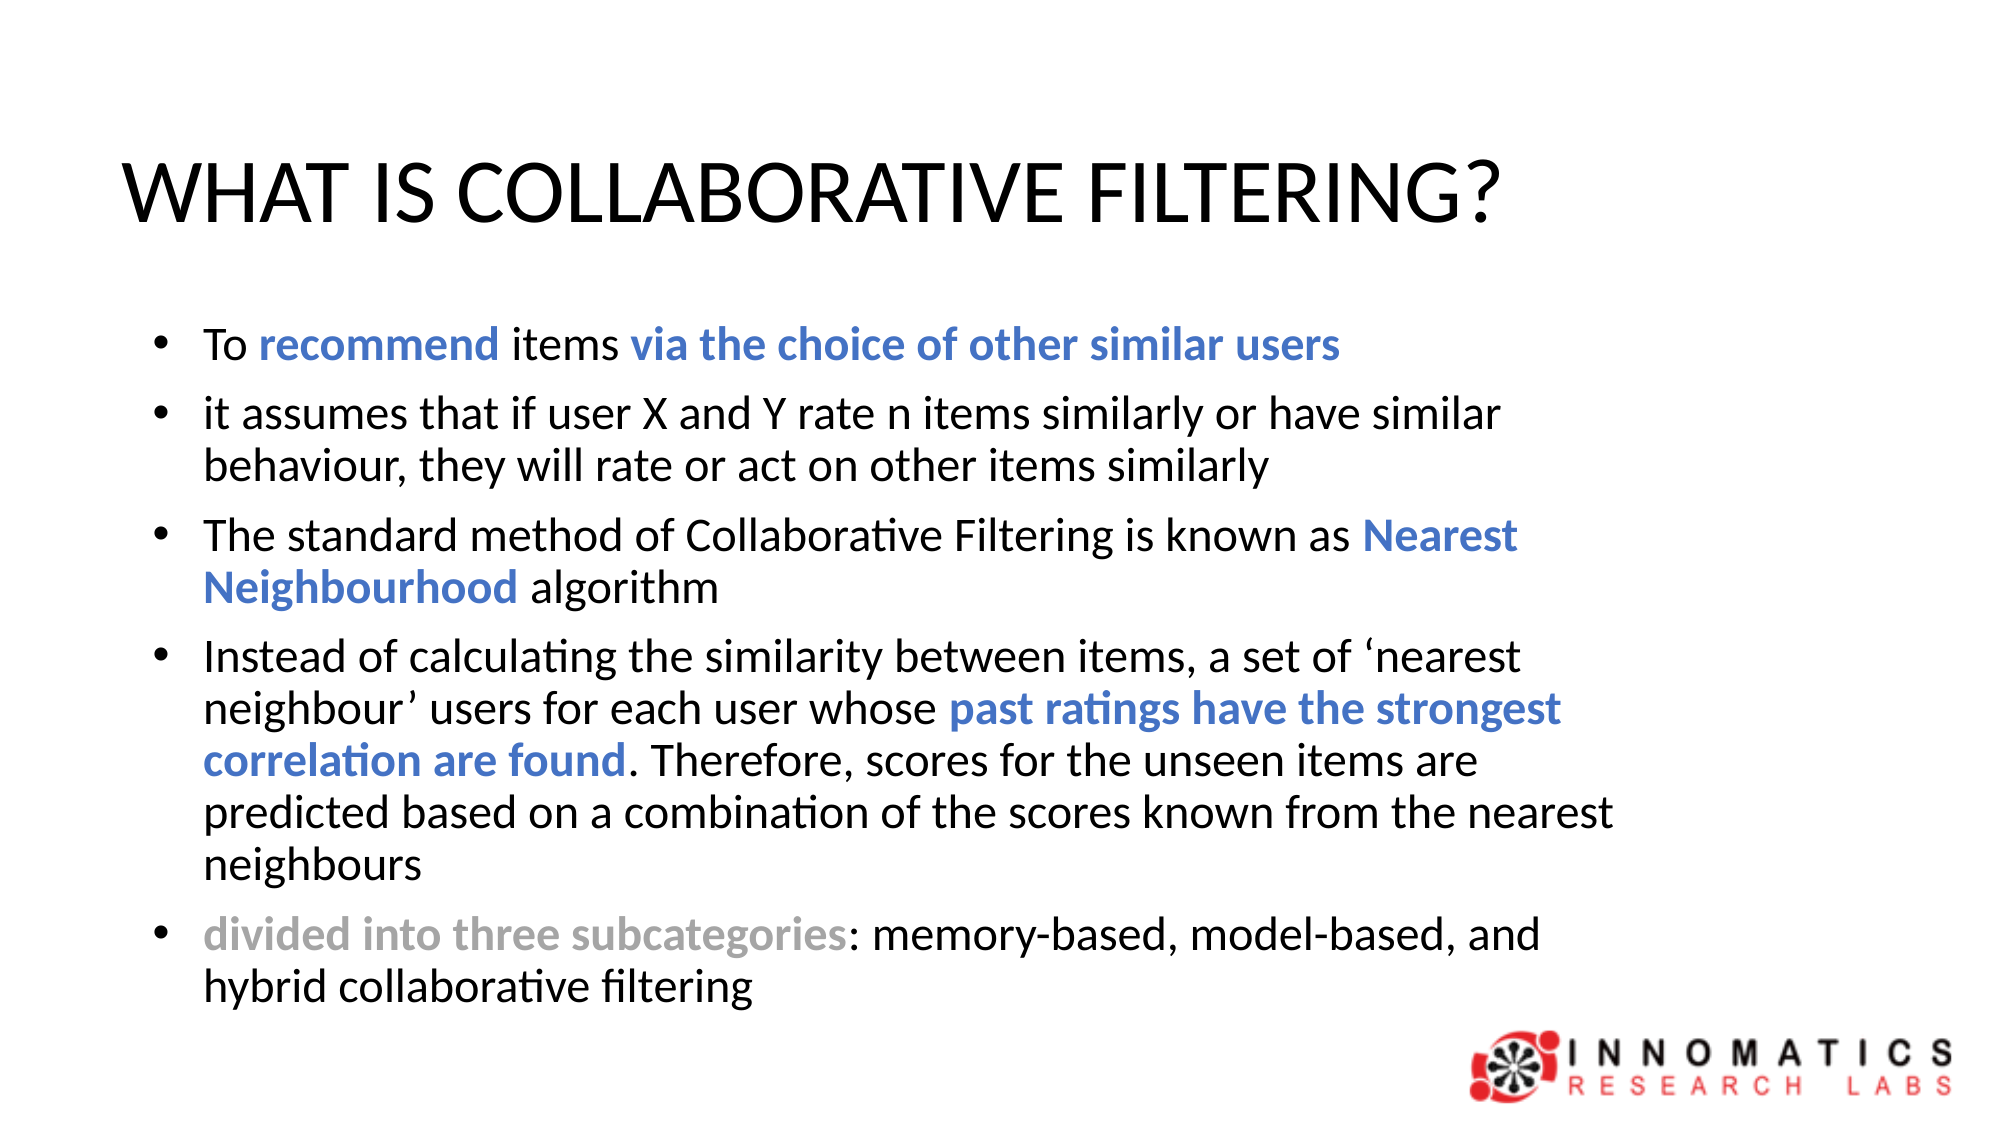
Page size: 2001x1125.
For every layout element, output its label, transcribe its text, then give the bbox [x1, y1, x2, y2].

picture [1445, 1014, 1975, 1125]
list To recommend items via the choice of other similar users it assumes that if user X and Y rate n items similarly or have similar behaviour, they will rate or act on other items similarly The standard method of Collaborative Filtering is known as Nearest Neighbourhood algorithm Instead of calculating the similarity between items, a set of ‘nearest neighbour’ users for each user whose past ratings have the strongest correlation are found. Therefore, scores for the unseen items are predicted based on a combination of the scores known from the nearest neighbours divided into three subcategories: memory-based, model-based, and hybrid collaborative filtering [120, 311, 1649, 1021]
title WHAT IS COLLABORATIVE FILTERING? [106, 74, 1649, 312]
